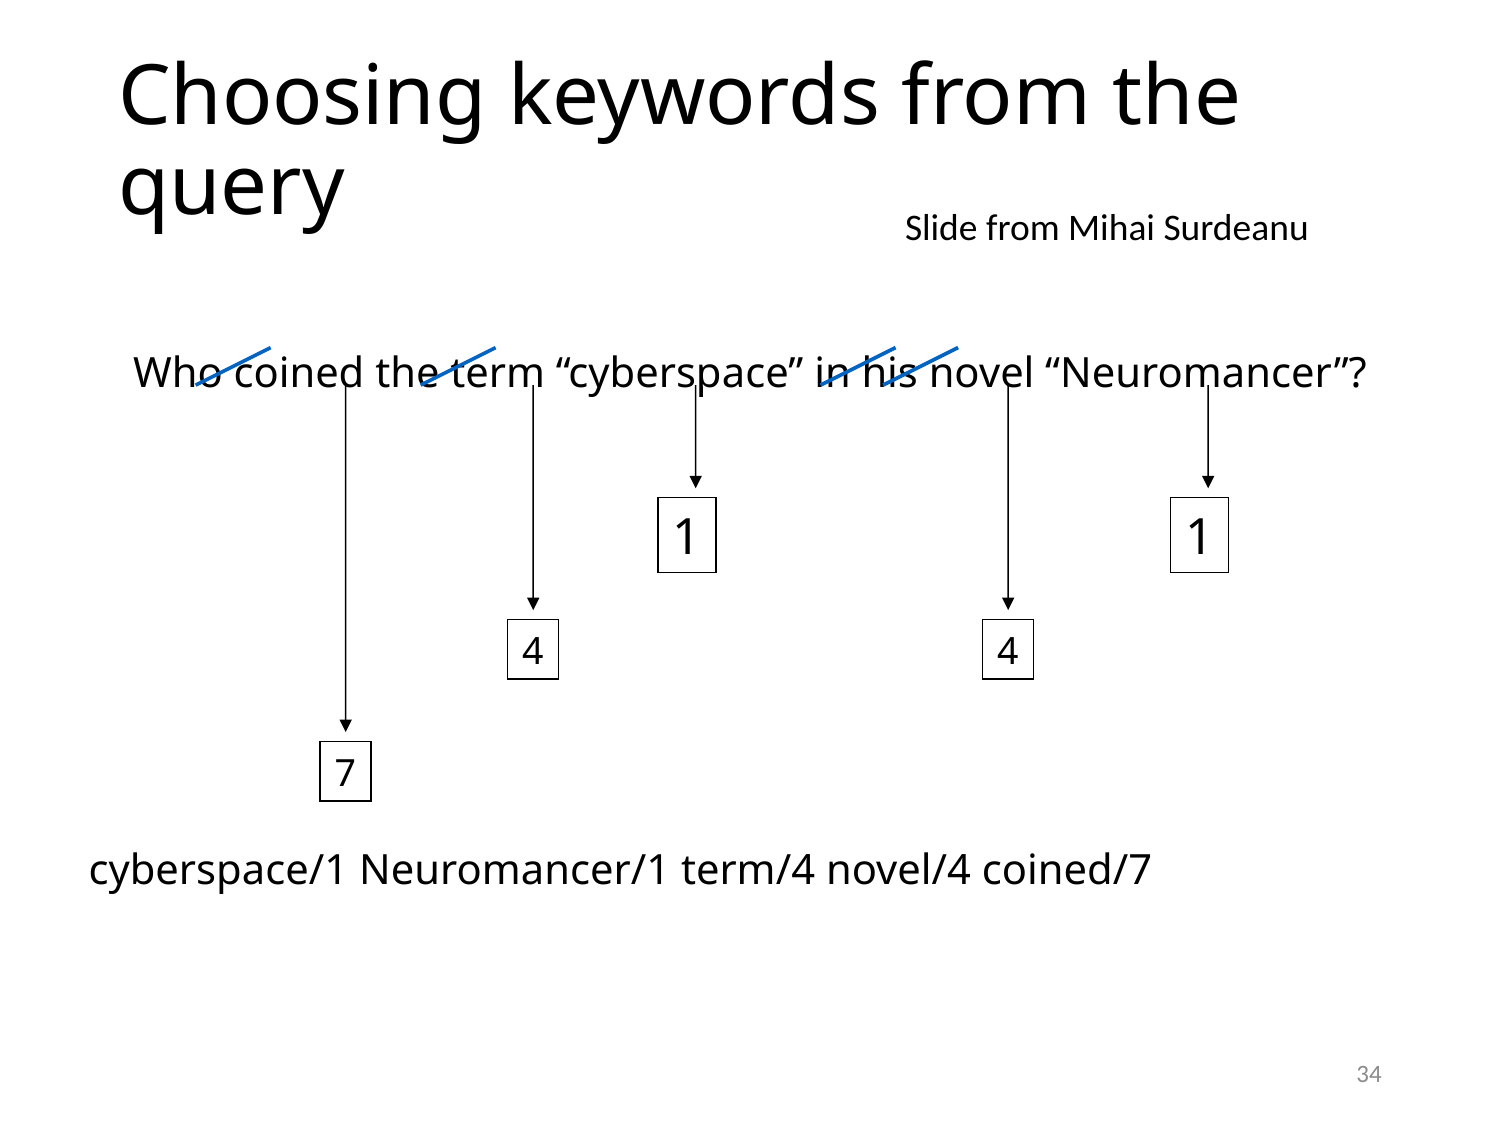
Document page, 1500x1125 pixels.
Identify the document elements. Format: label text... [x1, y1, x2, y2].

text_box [320, 385, 371, 802]
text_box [508, 385, 1033, 680]
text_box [1033, 385, 1229, 574]
text_box cyberspace/1 Neuromancer/1 term/4 novel/4 coined/7 [73, 835, 1168, 900]
text_box Slide from Mihai Surdeanu [890, 195, 1325, 256]
slide_number 34 [1059, 1042, 1397, 1103]
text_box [195, 347, 959, 386]
title Choosing keywords from the query [103, 59, 1397, 225]
text_box Who coined the term “cyberspace” in his novel “Neuromancer”? [118, 338, 1382, 403]
